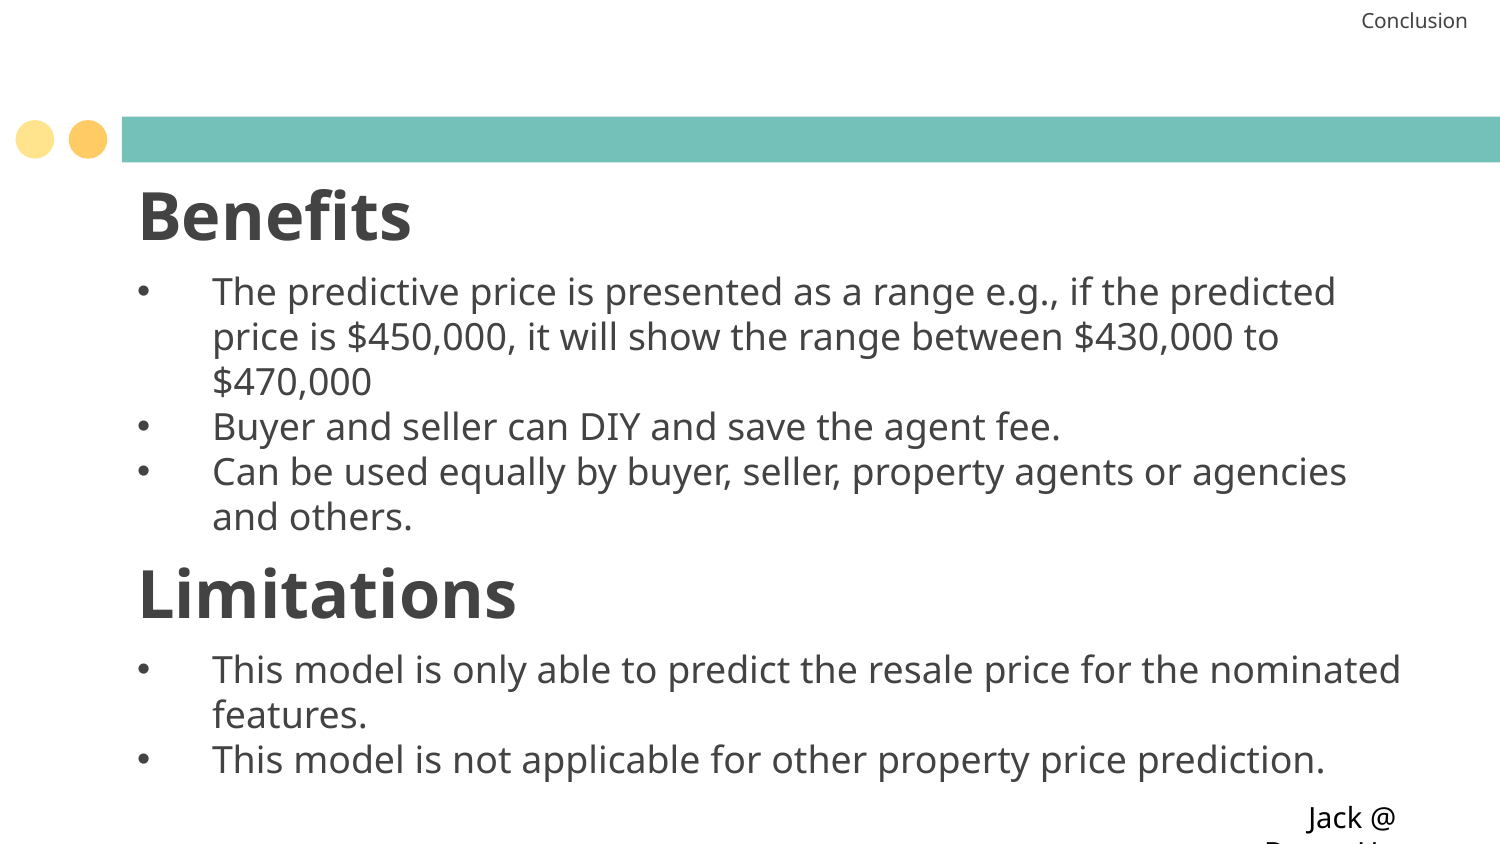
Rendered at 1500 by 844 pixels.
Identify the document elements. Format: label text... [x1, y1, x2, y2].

title Benefits [122, 162, 920, 268]
text_box This model is only able to predict the resale price for the nominated features. This model is not applicable for other property price prediction. [122, 646, 1422, 836]
text_box Limitations [122, 540, 713, 646]
text_box Conclusion [1346, 0, 1500, 40]
text_box Jack @ DreamHome [1204, 792, 1500, 844]
text_box The predictive price is presented as a range e.g., if the predicted price is $450,000, it will show the range between $430,000 to $470,000 Buyer and seller can DIY and save the agent fee. Can be used equally by buyer, seller, property agents or agencies and others. [122, 268, 1422, 541]
